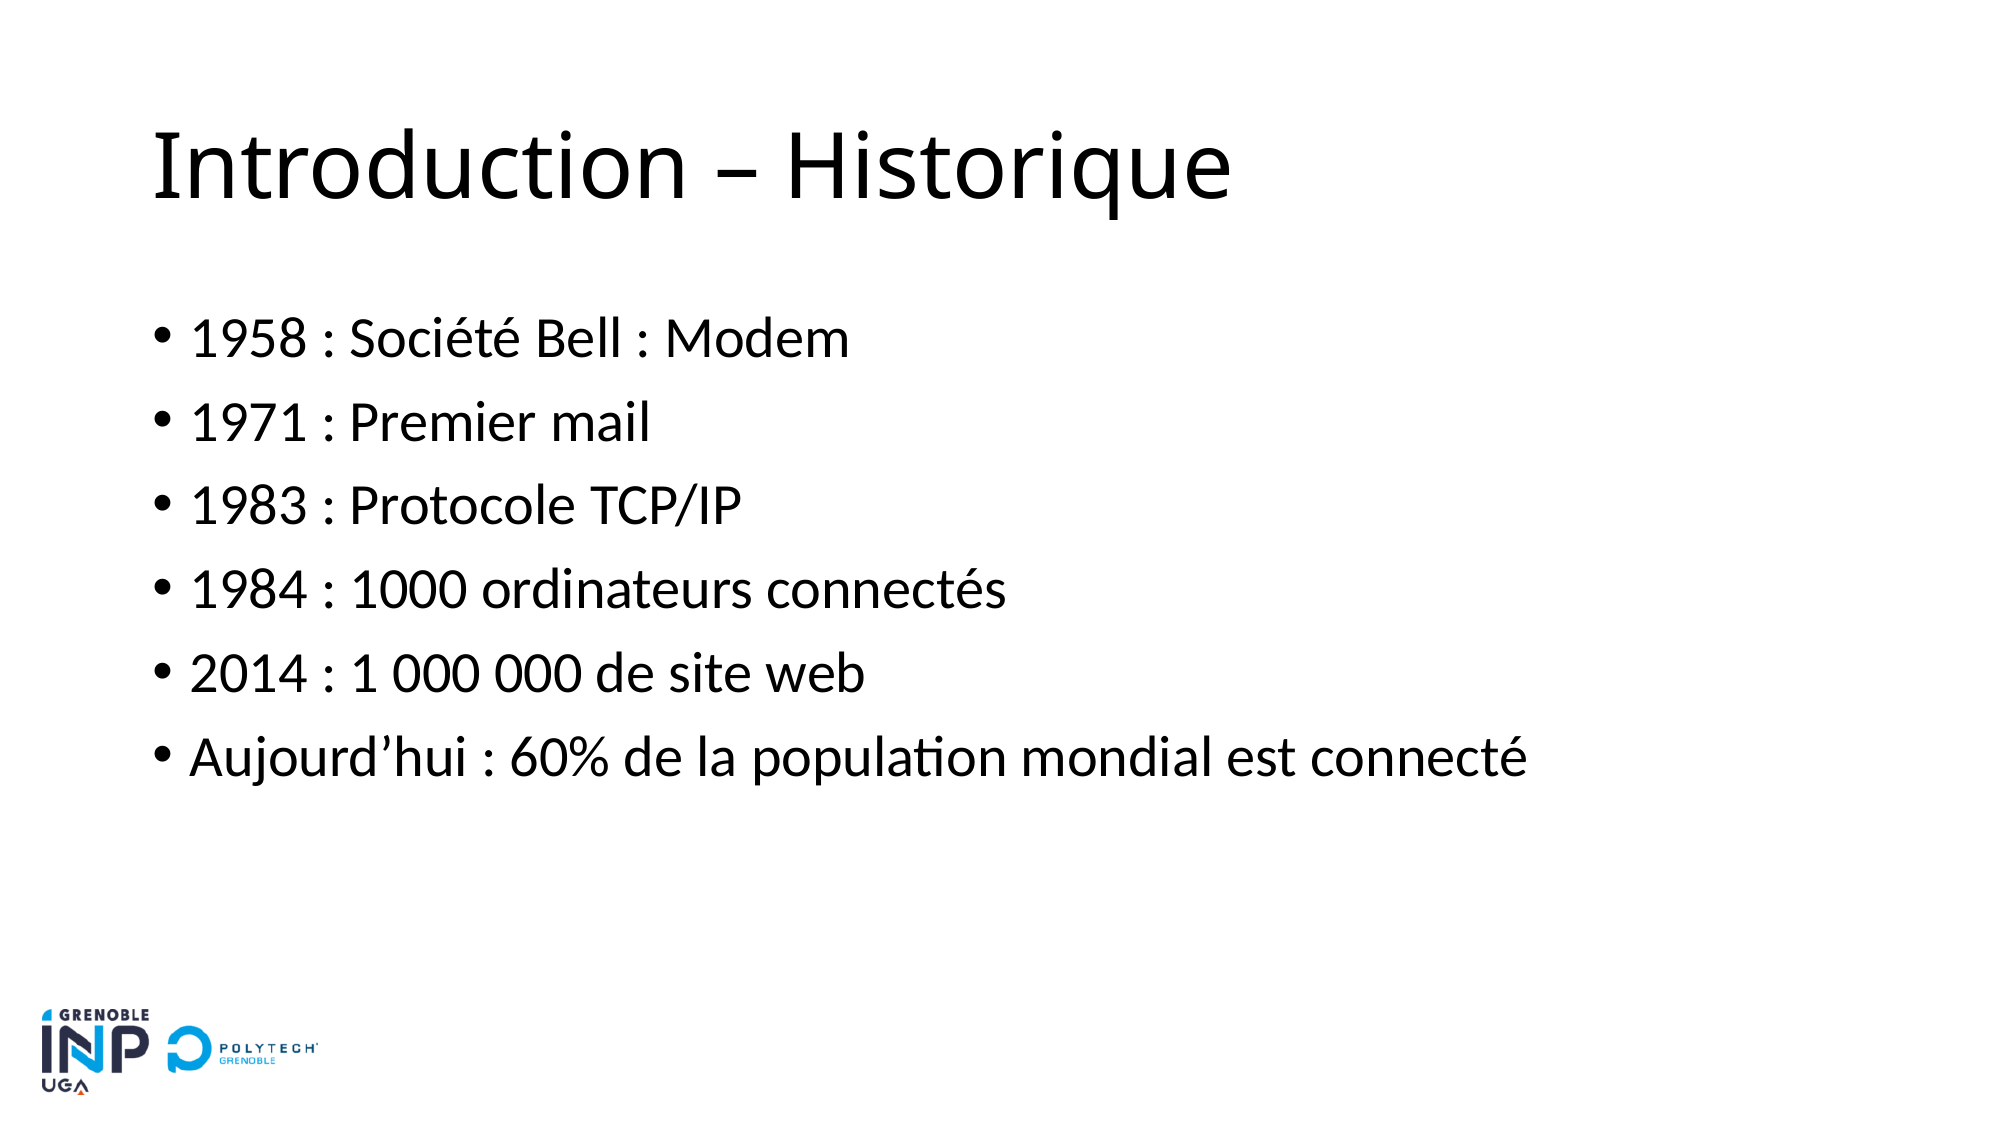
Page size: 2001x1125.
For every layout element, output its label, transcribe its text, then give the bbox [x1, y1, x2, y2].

picture [42, 1009, 318, 1095]
title Introduction – Historique [137, 59, 1863, 278]
list 1958 : Société Bell : Modem 1971 : Premier mail 1983 : Protocole TCP/IP 1984 : 1000 ordinateurs connectés 2014 : 1 000 000 de site web Aujourd’hui : 60% de la population mondial est connecté [137, 299, 1863, 1014]
